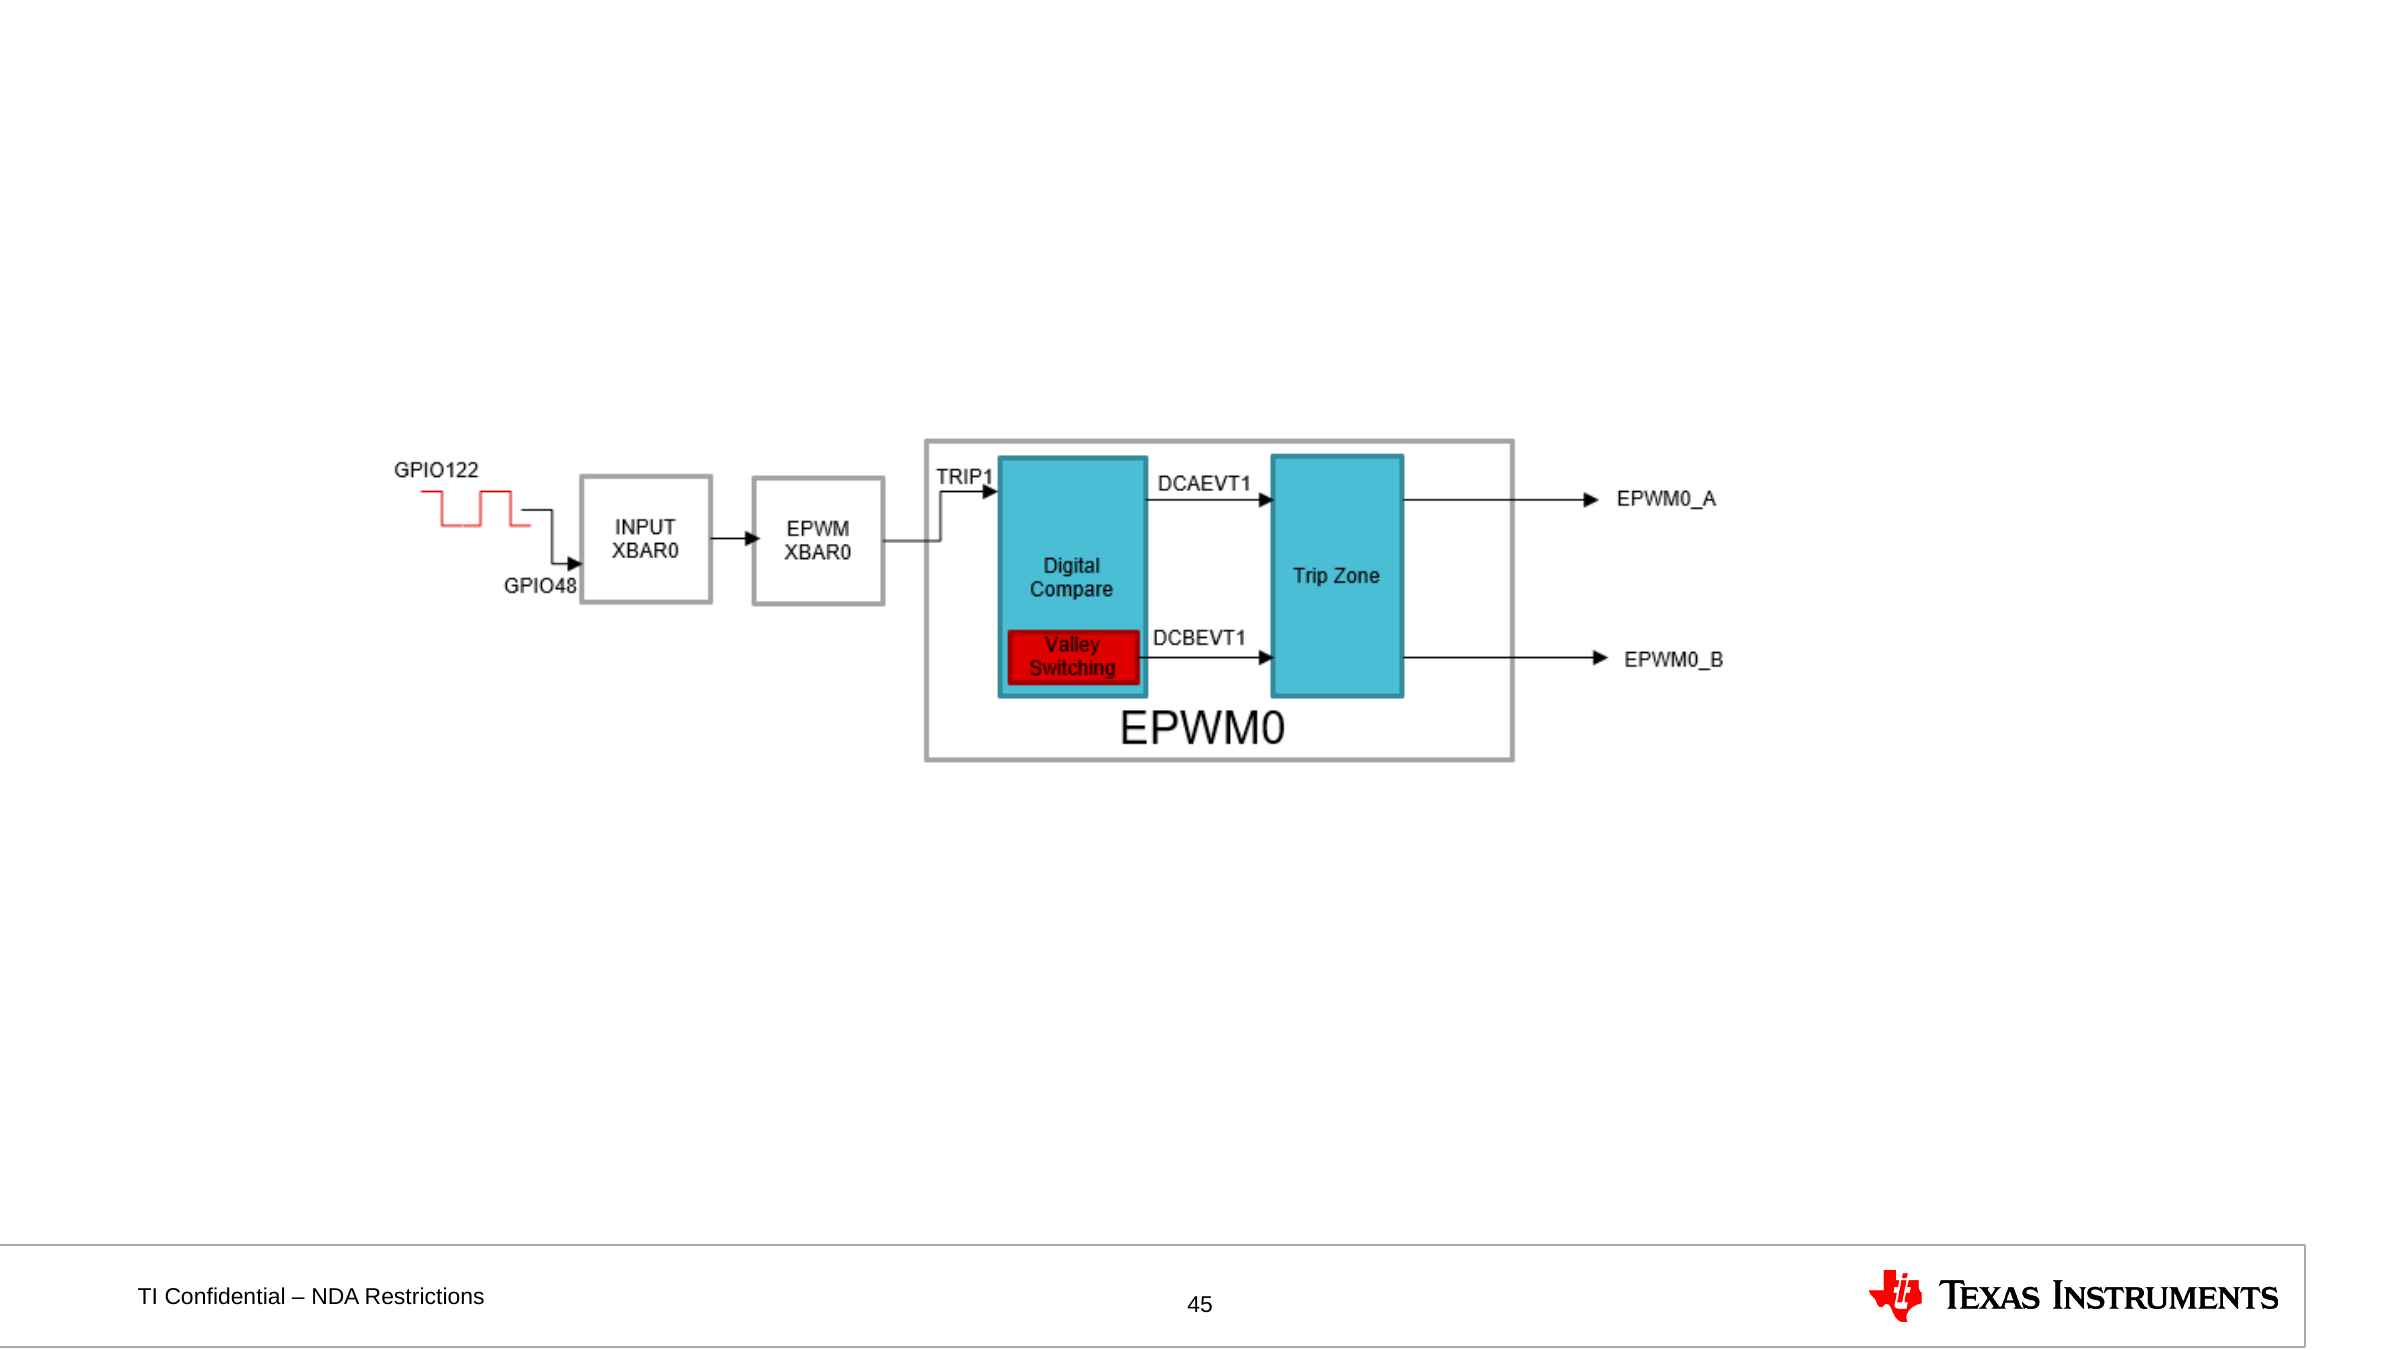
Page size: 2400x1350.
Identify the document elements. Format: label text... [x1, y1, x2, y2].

text_box <number> [920, 1279, 1480, 1320]
picture [387, 387, 1841, 860]
picture [1869, 1270, 2278, 1322]
